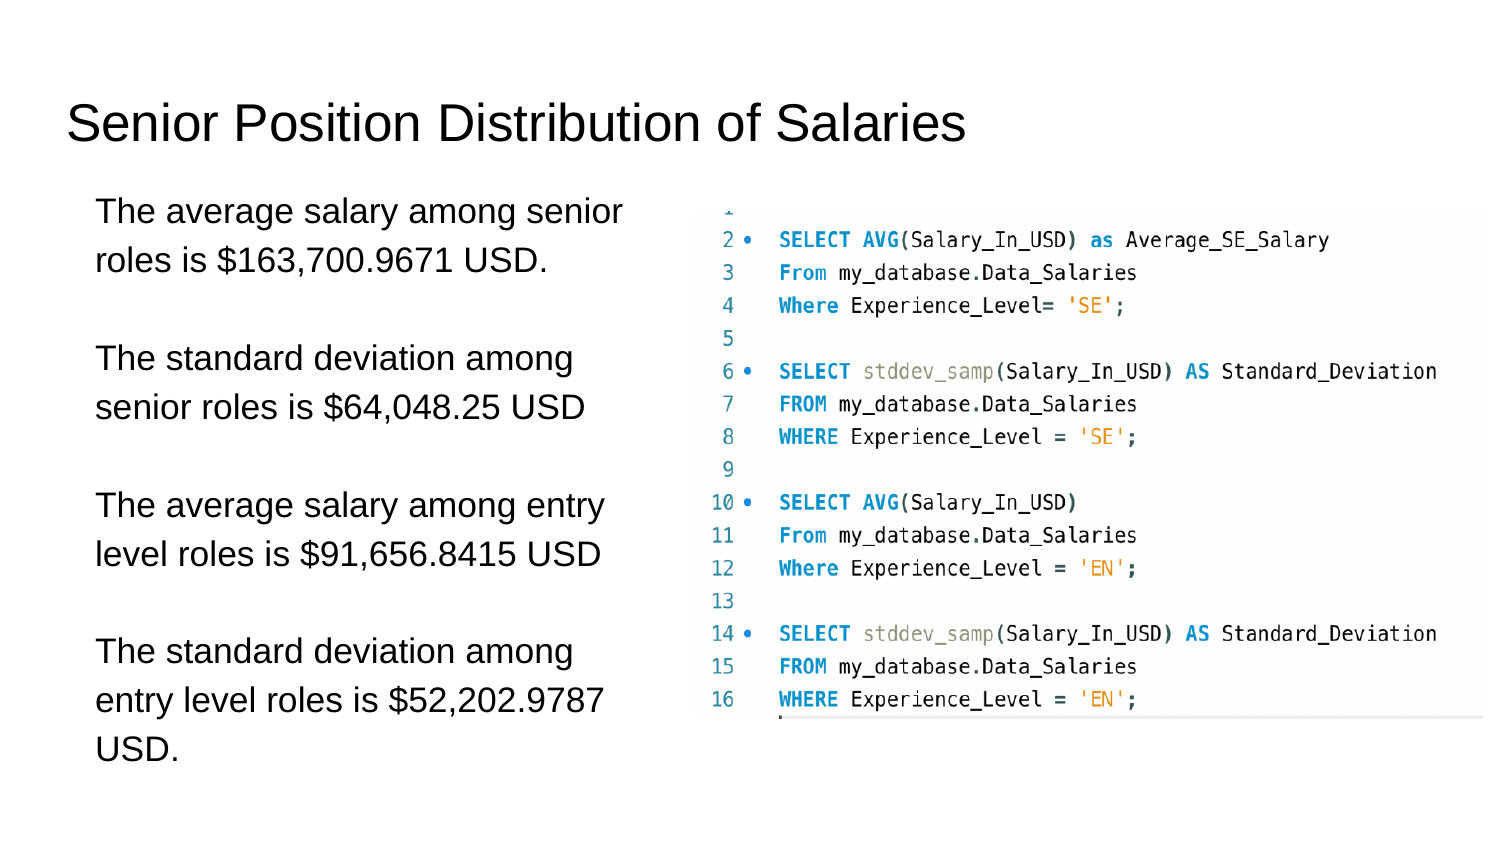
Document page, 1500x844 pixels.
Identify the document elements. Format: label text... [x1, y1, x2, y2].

picture [695, 211, 1484, 719]
text_box The average salary among senior roles is $163,700.9671 USD. The standard deviation among senior roles is $64,048.25 USD The average salary among entry level roles is $91,656.8415 USD The standard deviation among entry level roles is $52,202.9787 USD. [80, 166, 677, 786]
title Senior Position Distribution of Salaries [51, 72, 1449, 167]
